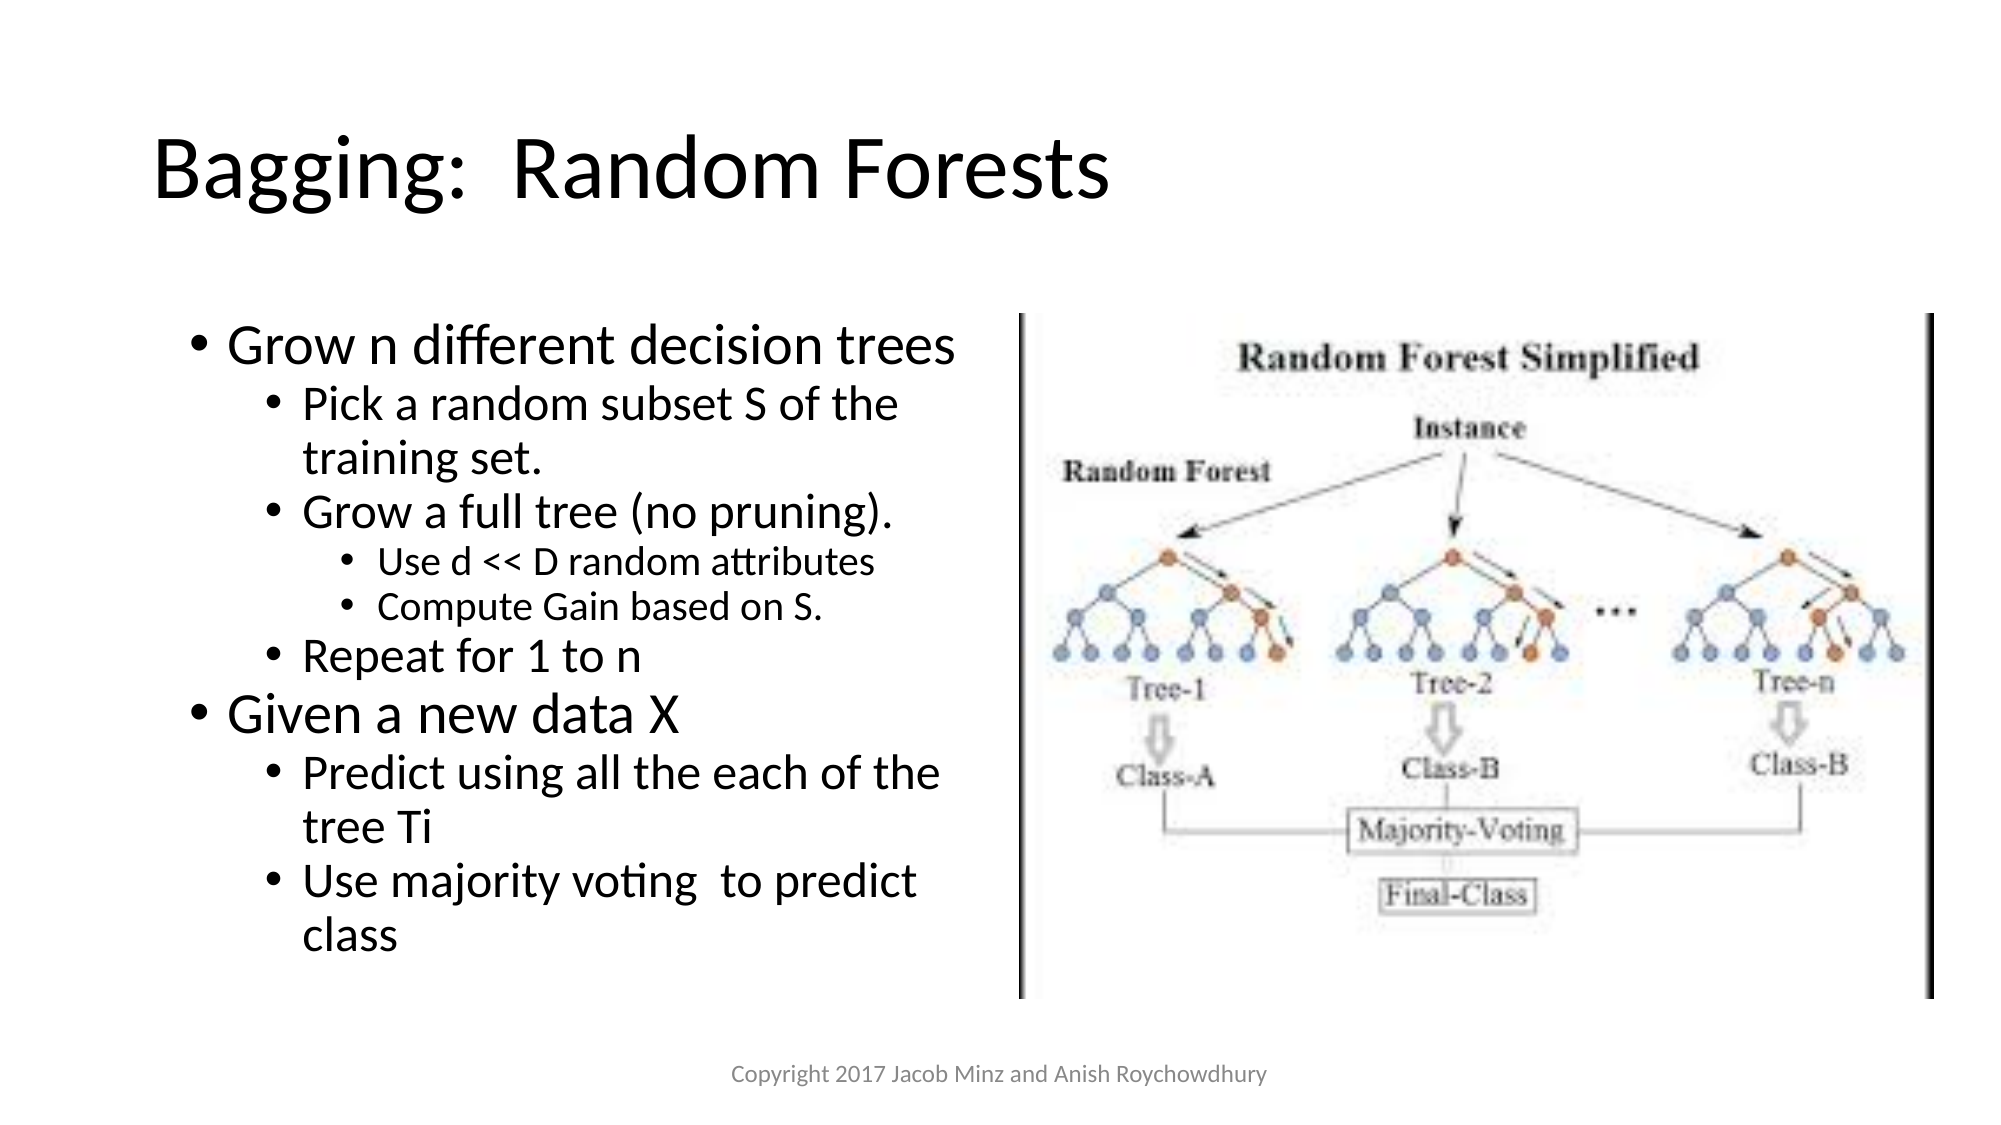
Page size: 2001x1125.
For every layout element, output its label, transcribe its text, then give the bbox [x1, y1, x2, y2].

footer Copyright 2017 Jacob Minz and Anish Roychowdhury [662, 1042, 1338, 1103]
title Bagging: Random Forests [137, 59, 1863, 278]
picture [1019, 313, 1934, 999]
list Grow n different decision trees Pick a random subset S of the training set. Grow a full tree (no pruning). Use d << D random attributes Compute Gain based on S. Repeat for 1 to n Given a new data X Predict using all the each of the tree Ti Use majority voting to predict class [137, 299, 993, 1054]
